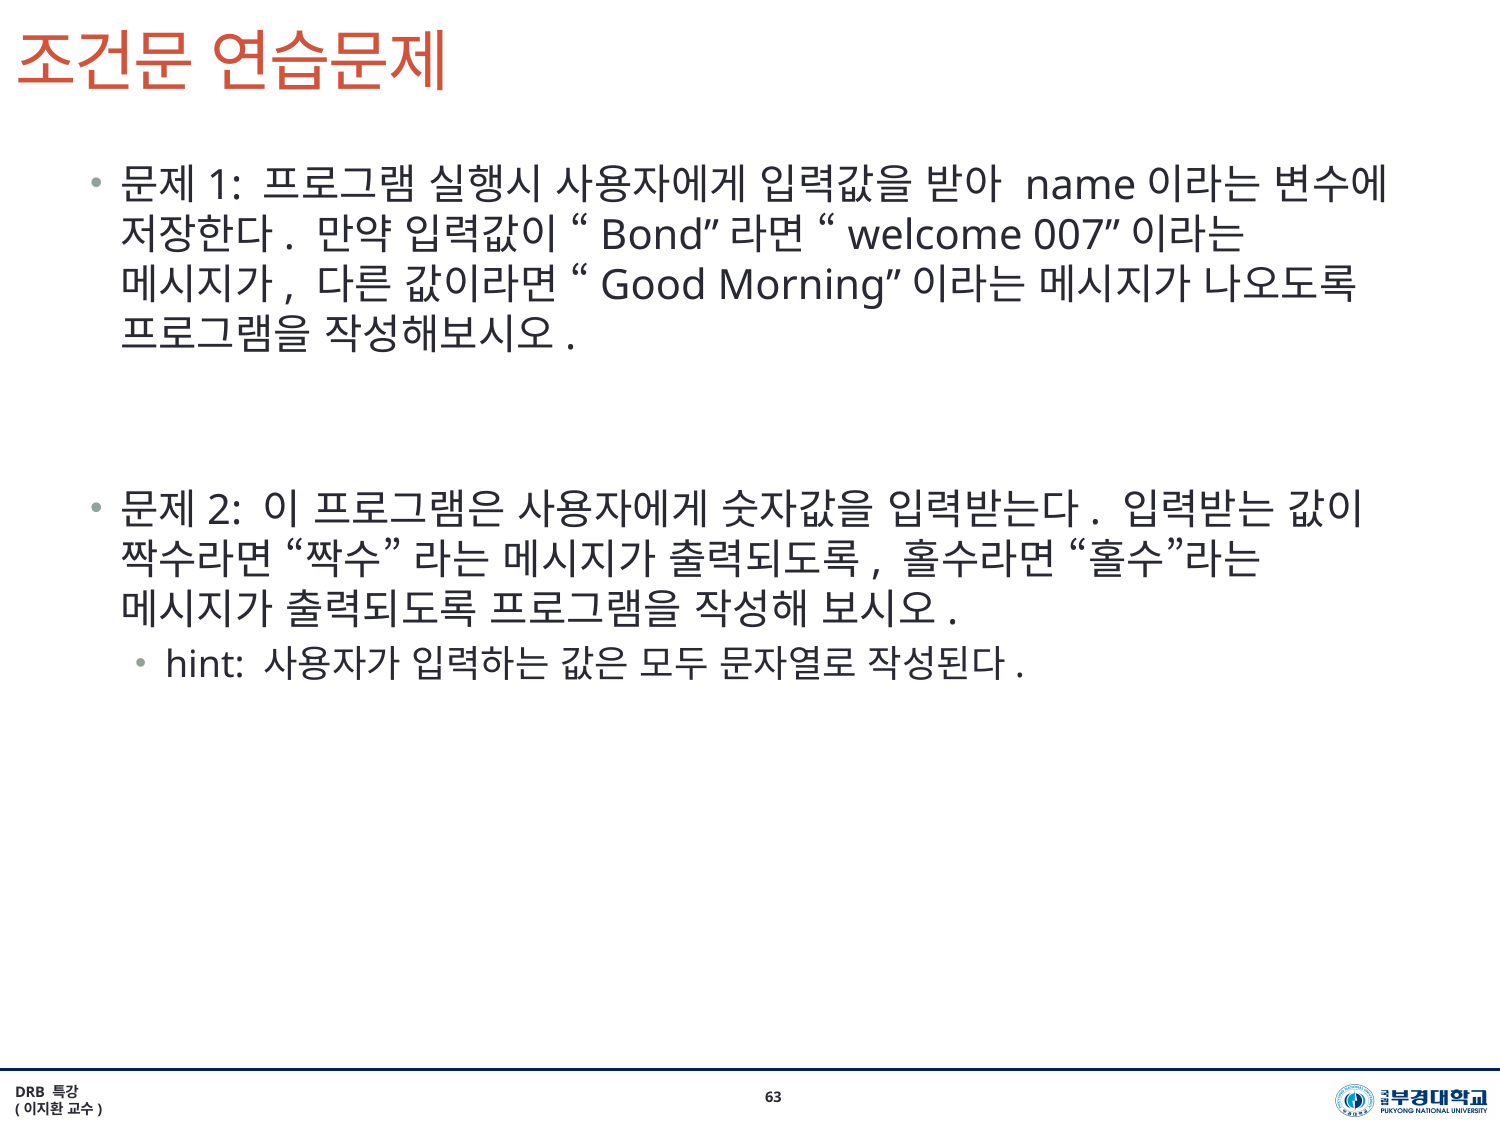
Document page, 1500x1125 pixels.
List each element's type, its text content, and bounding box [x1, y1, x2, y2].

picture [1330, 1079, 1495, 1121]
slide_number DRB 특강 (이지환 교수) [0, 1082, 303, 1118]
list 문제1: 프로그램 실행시 사용자에게 입력값을 받아 name이라는 변수에 저장한다. 만약 입력값이 “Bond”라면 “welcome 007”이라는 메시지가, 다른 값이라면 “Good Morning”이라는 메시지가 나오도록 프로그램을 작성해보시오. 문제2: 이 프로그램은 사용자에게 숫자값을 입력받는다. 입력받는 값이 짝수라면 “짝수” 라는 메시지가 출력되도록, 홀수라면 “홀수”라는 메시지가 출력되도록 프로그램을 작성해 보시오. hint: 사용자가 입력하는 값은 모두 문자열로 작성된다. [75, 149, 1425, 1033]
title 조건문 연습문제 [0, 1, 1500, 116]
